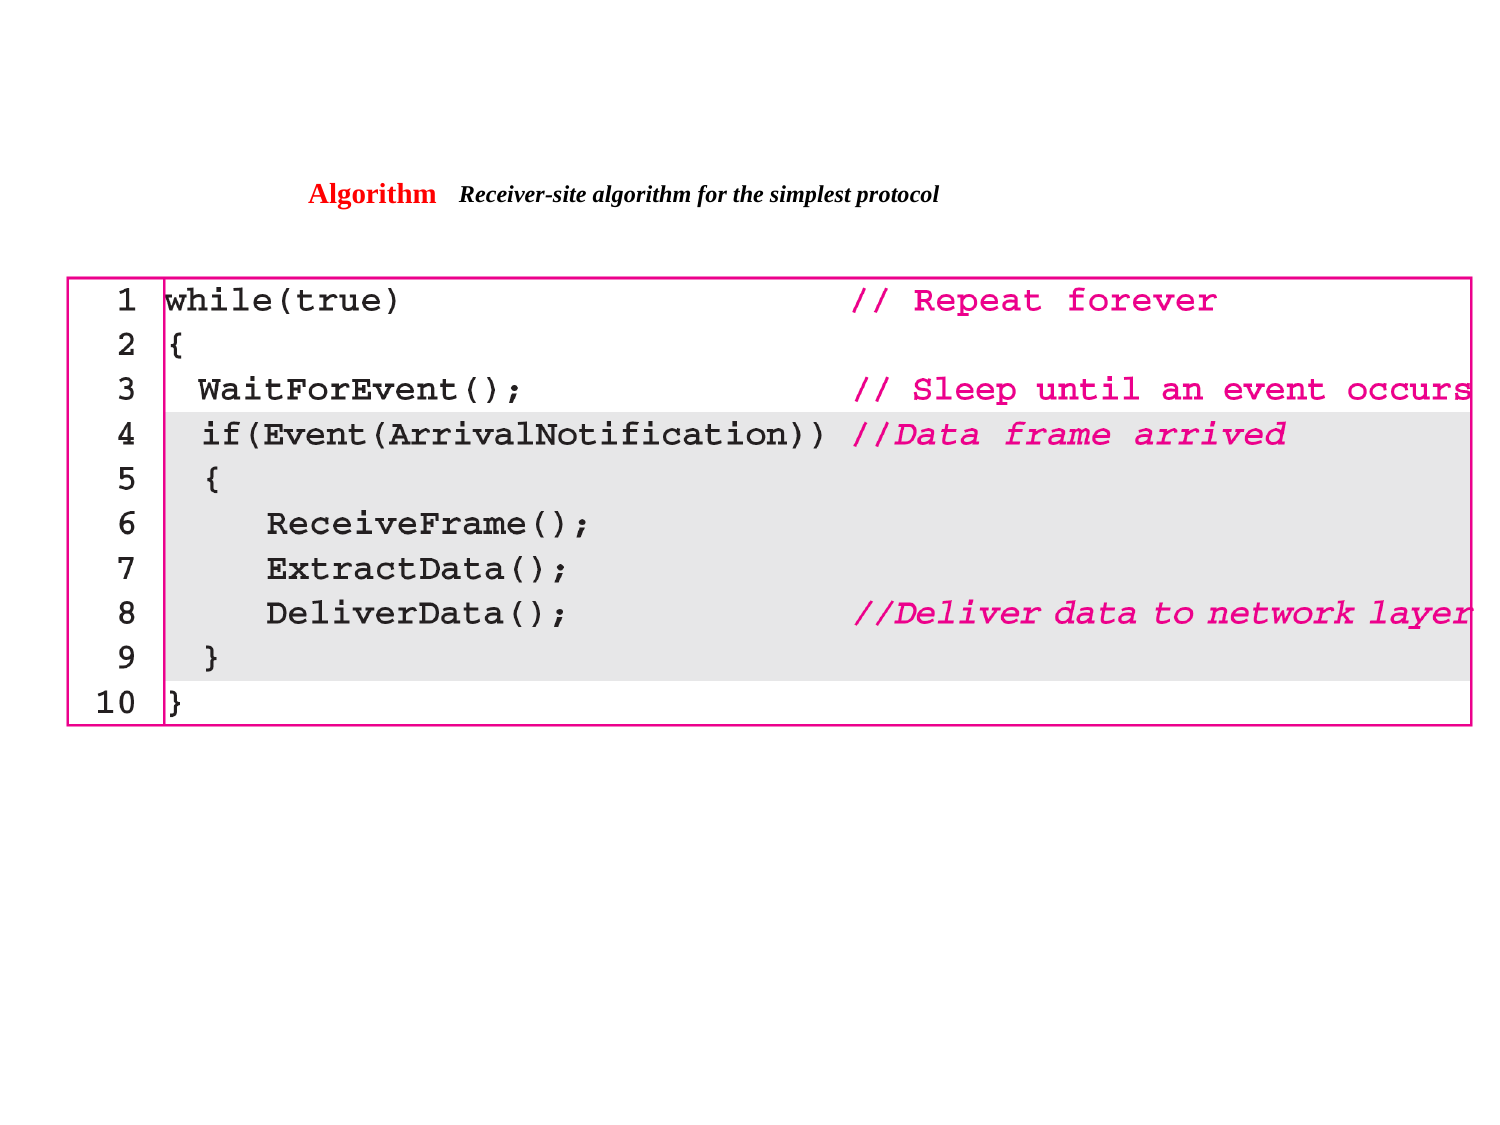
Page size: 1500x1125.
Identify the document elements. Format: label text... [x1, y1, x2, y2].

text_box Algorithm Receiver-site algorithm for the simplest protocol [293, 137, 956, 217]
picture [48, 262, 1500, 754]
